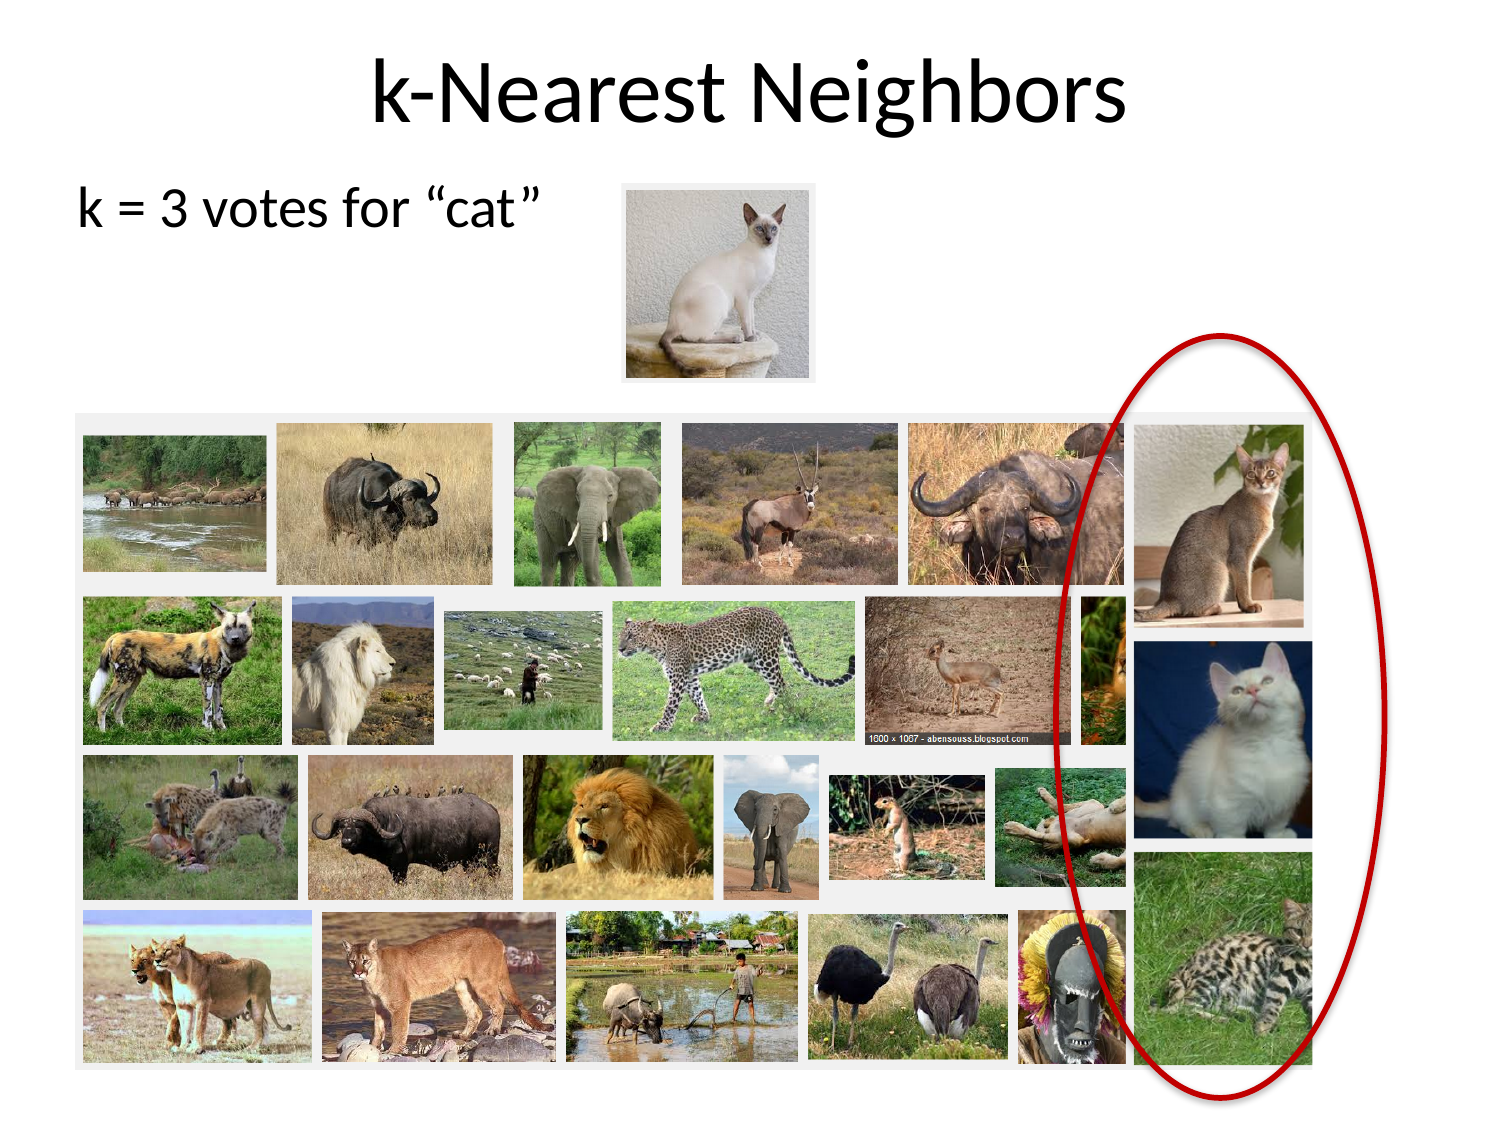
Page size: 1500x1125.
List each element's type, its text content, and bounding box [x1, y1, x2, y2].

text_box [1169, 1080, 1272, 1099]
picture [74, 412, 1313, 1070]
list k = 3 votes for “cat” [63, 161, 1442, 1005]
picture [620, 183, 816, 383]
text_box [1121, 335, 1386, 1027]
title k-Nearest Neighbors [75, 10, 1425, 161]
